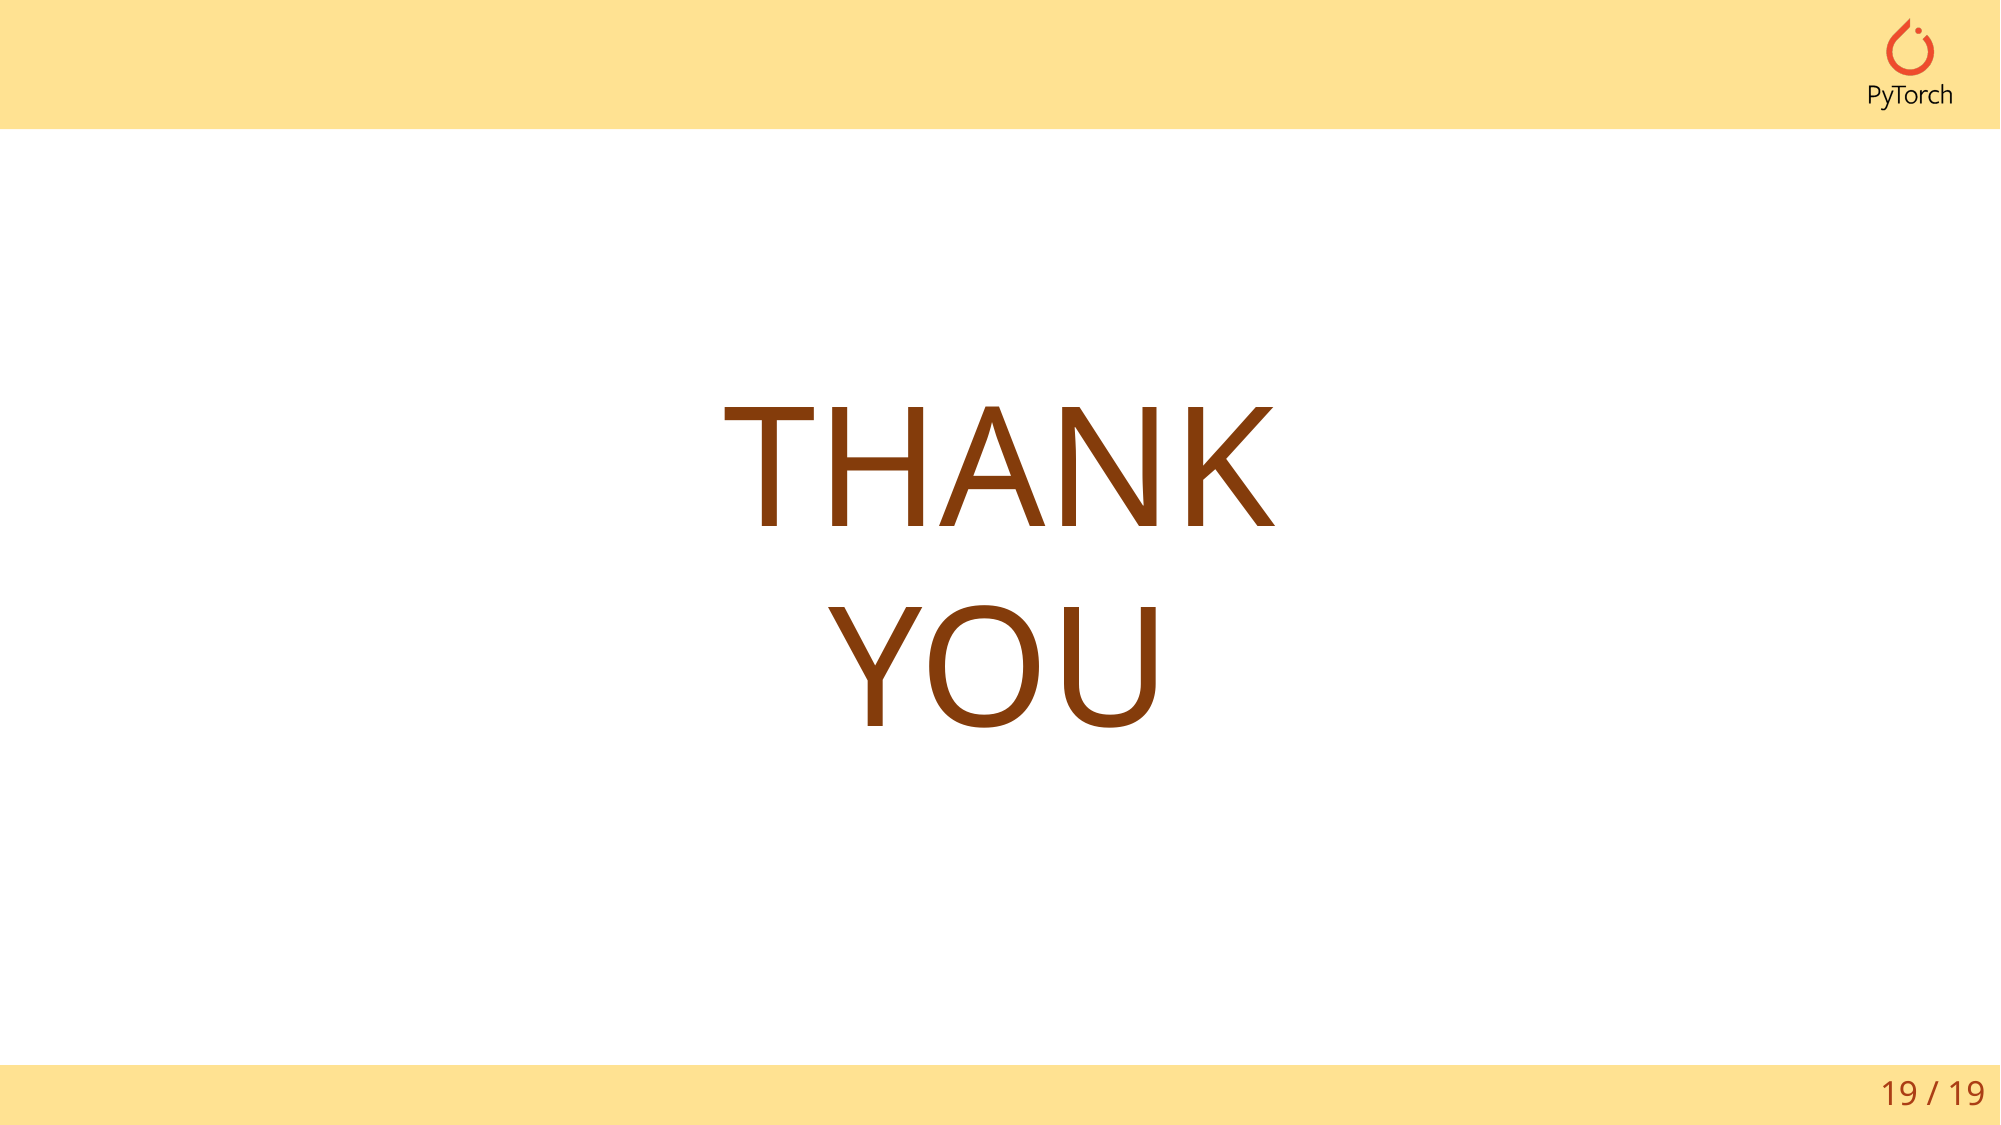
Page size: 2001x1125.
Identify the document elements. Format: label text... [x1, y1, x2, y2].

picture [1867, 16, 1954, 113]
slide_number 19 / 19 [1550, 1065, 2000, 1125]
text_box THANK YOU [708, 352, 1292, 768]
